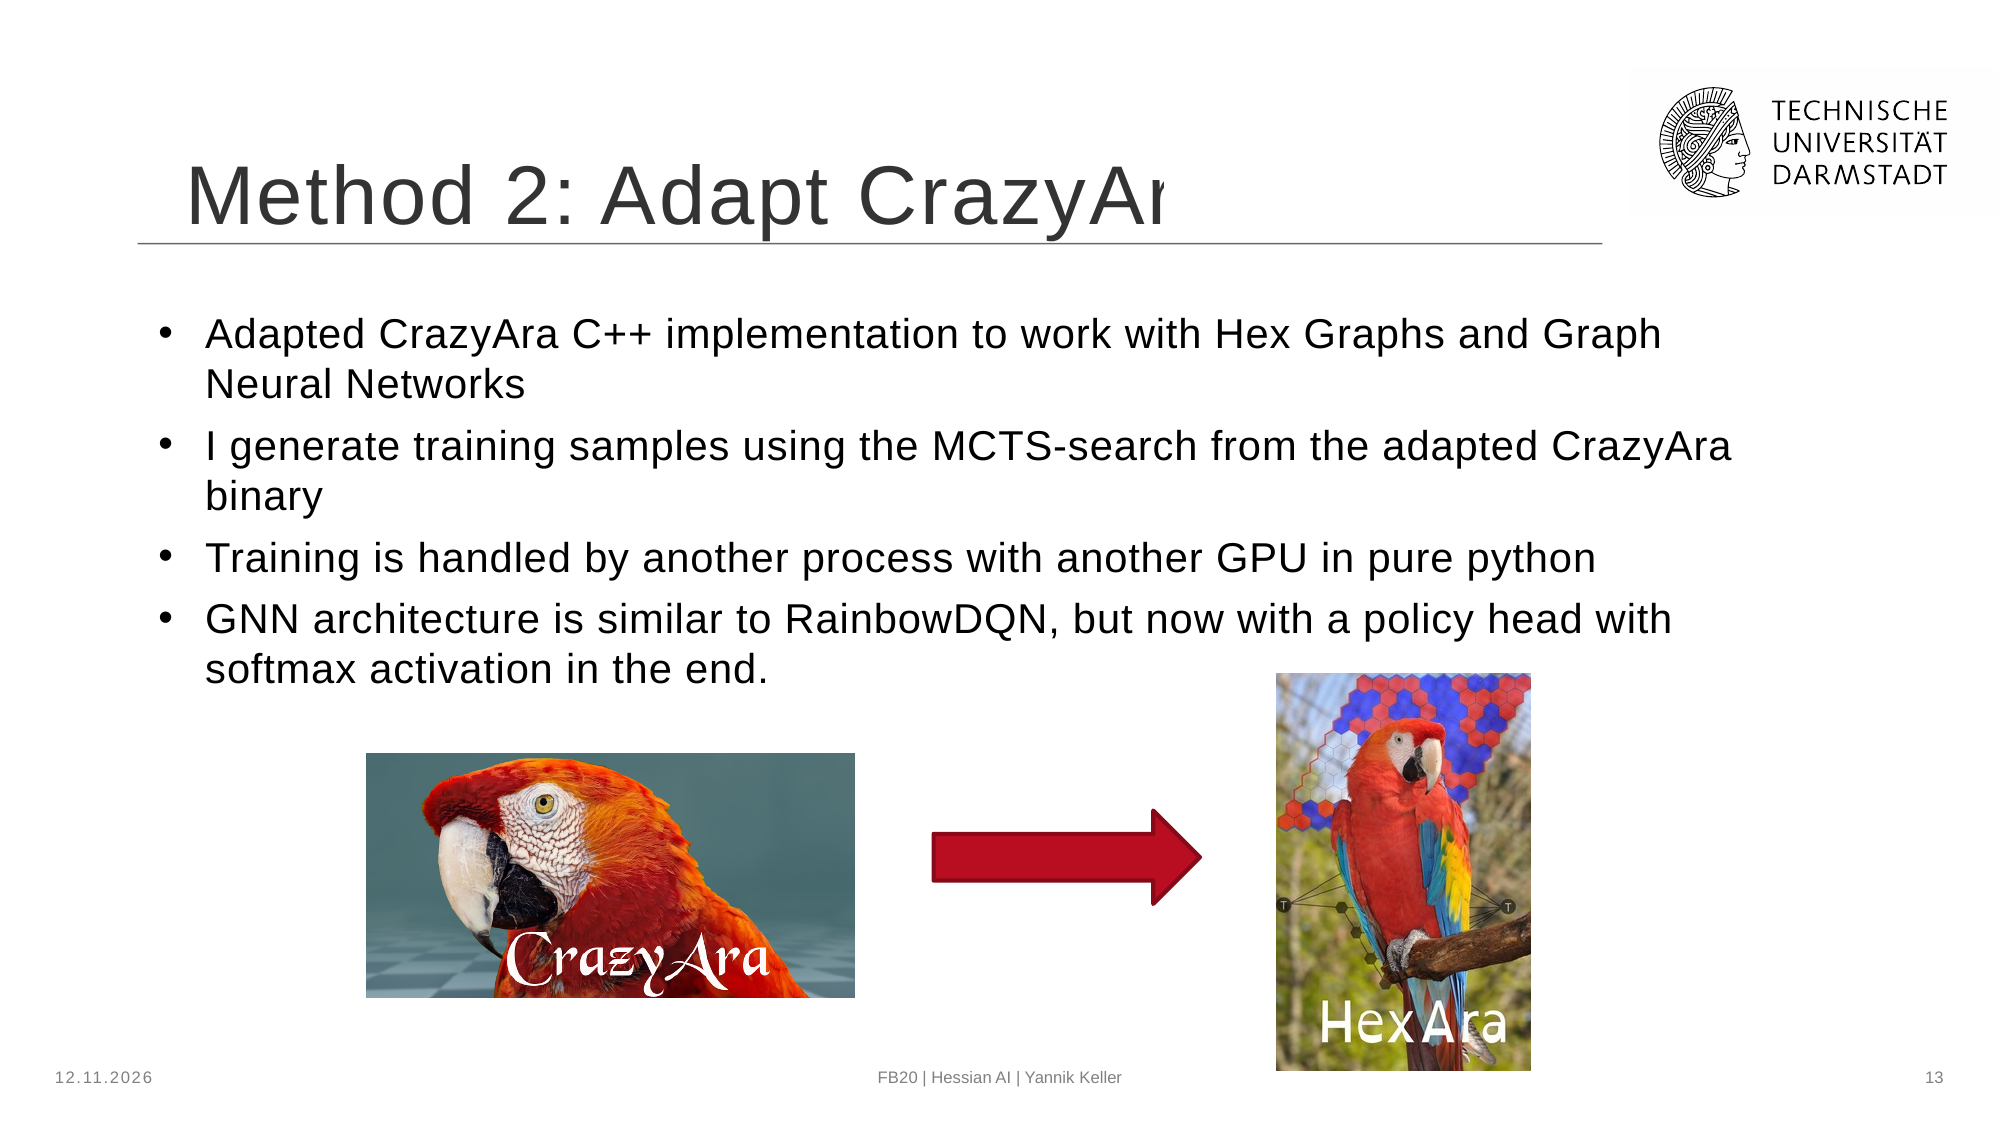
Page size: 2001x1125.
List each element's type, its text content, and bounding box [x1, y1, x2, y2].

footer FB20 | Hessian AI | Yannik Keller [184, 1059, 1816, 1094]
text_box [931, 808, 1203, 906]
list Method 2: Adapt CrazyAra [184, 160, 1579, 244]
picture [366, 753, 855, 998]
picture [1275, 673, 1532, 1071]
slide_number 13 [1863, 1059, 1944, 1094]
list Adapted CrazyAra C++ implementation to work with Hex Graphs and Graph Neural Networks I generate training samples using the MCTS-search from the adapted CrazyAra binary Training is handled by another process with another GPU in pure python GNN architecture is similar to RainbowDQN, but now with a policy head with softmax activation in the end. [158, 306, 1765, 699]
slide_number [54, 1059, 162, 1094]
